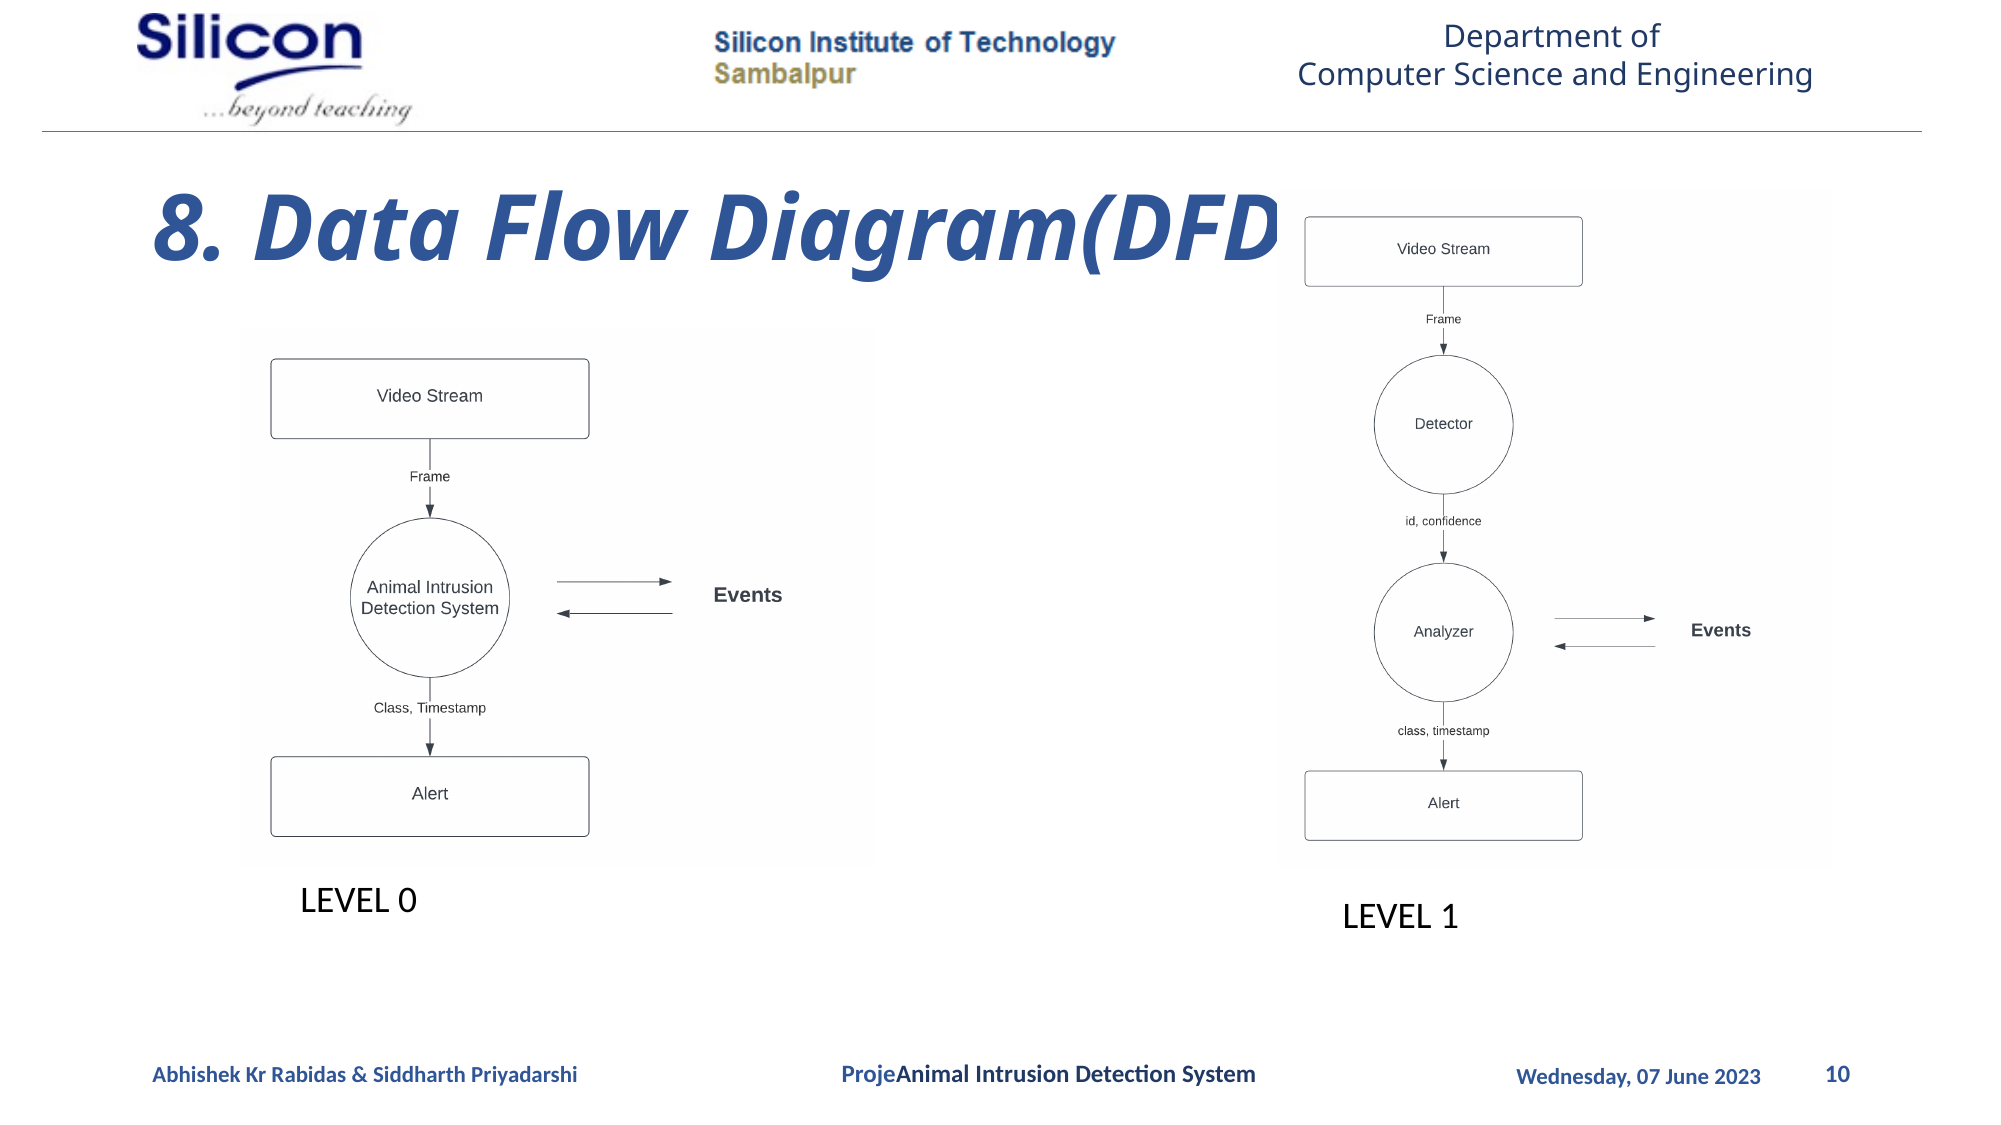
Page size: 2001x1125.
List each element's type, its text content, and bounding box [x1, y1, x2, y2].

text_box LEVEL 0 [285, 868, 616, 928]
picture [137, 132, 426, 138]
picture [704, 9, 1125, 108]
title 8. Data Flow Diagram(DFD) [137, 171, 1863, 292]
picture [239, 327, 875, 868]
footer ProjeAnimal Intrusion Detection System [647, 1042, 1451, 1103]
picture [137, 13, 426, 131]
text_box LEVEL 1 [1327, 883, 1623, 944]
picture [1277, 189, 1832, 869]
slide_number 10 [1796, 1042, 1866, 1103]
